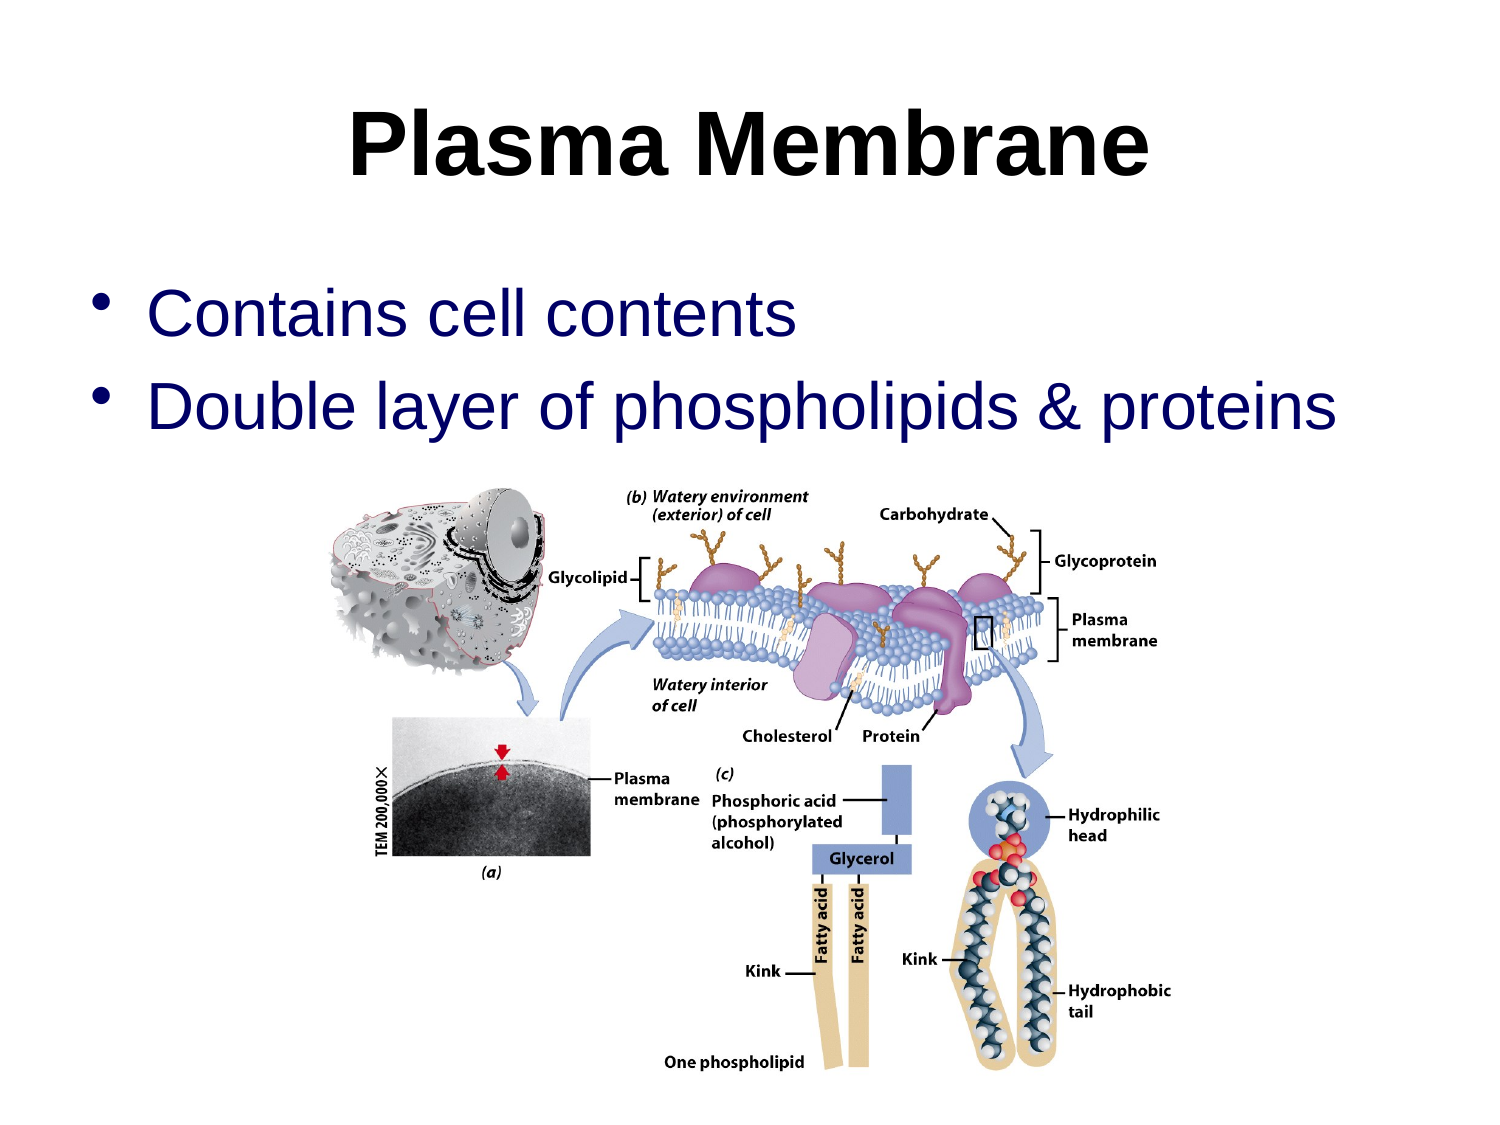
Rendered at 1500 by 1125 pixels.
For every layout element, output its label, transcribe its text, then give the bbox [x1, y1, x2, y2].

picture [324, 482, 1175, 1076]
title Plasma Membrane [75, 45, 1425, 233]
list Contains cell contents Double layer of phospholipids & proteins [75, 262, 1425, 488]
